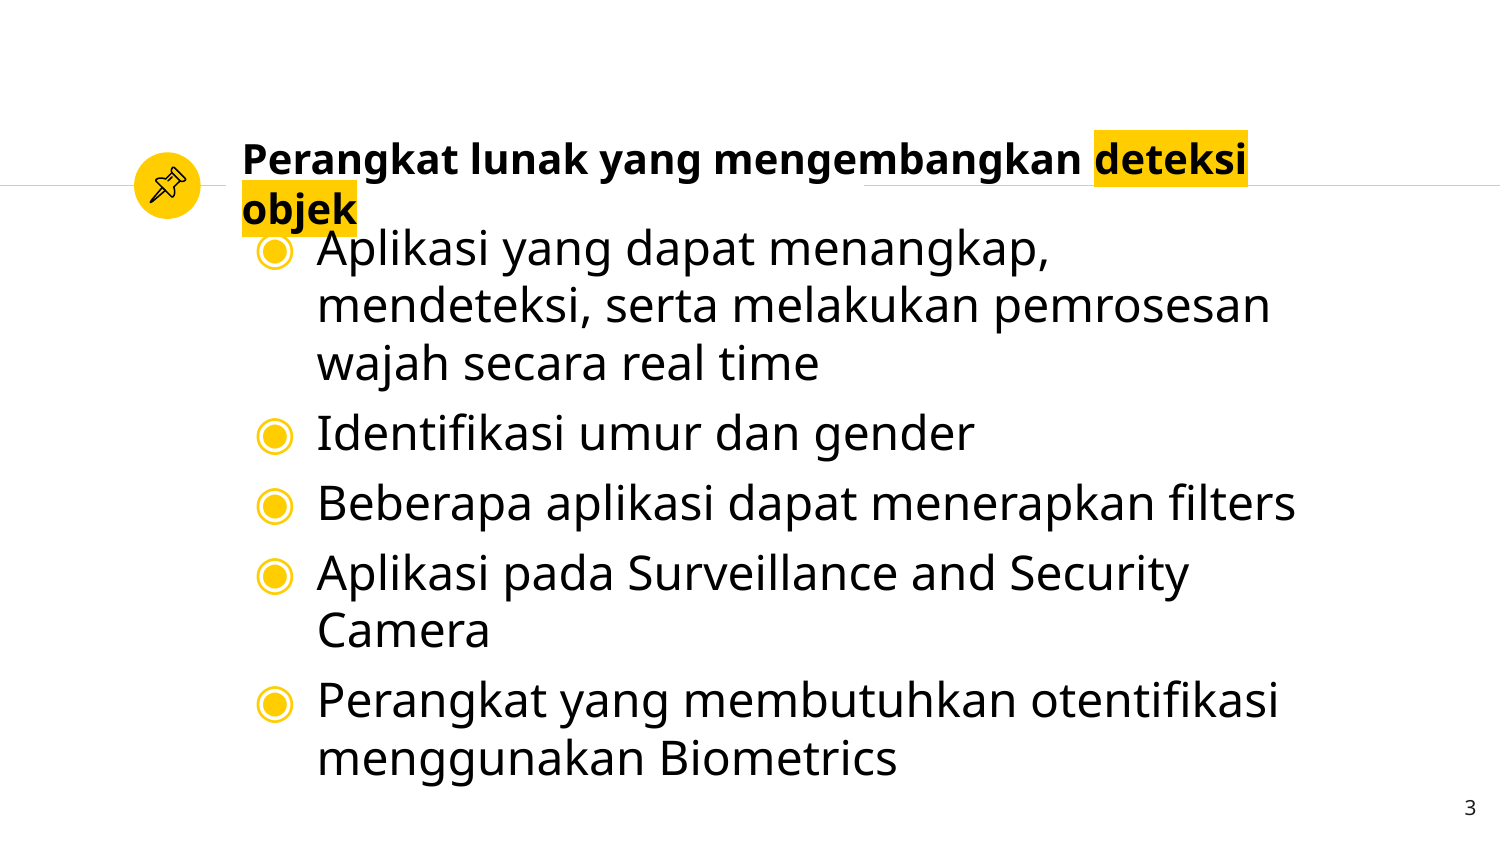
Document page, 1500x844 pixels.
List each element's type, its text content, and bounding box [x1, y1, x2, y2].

title Perangkat lunak yang mengembangkan deteksi objek [226, 146, 1384, 219]
slide_number 3 [1401, 779, 1492, 844]
list Aplikasi yang dapat menangkap, mendeteksi, serta melakukan pemrosesan wajah secara real time Identifikasi umur dan gender Beberapa aplikasi dapat menerapkan filters Aplikasi pada Surveillance and Security Camera Perangkat yang membutuhkan otentifikasi menggunakan Biometrics [226, 202, 1344, 713]
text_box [150, 166, 186, 203]
